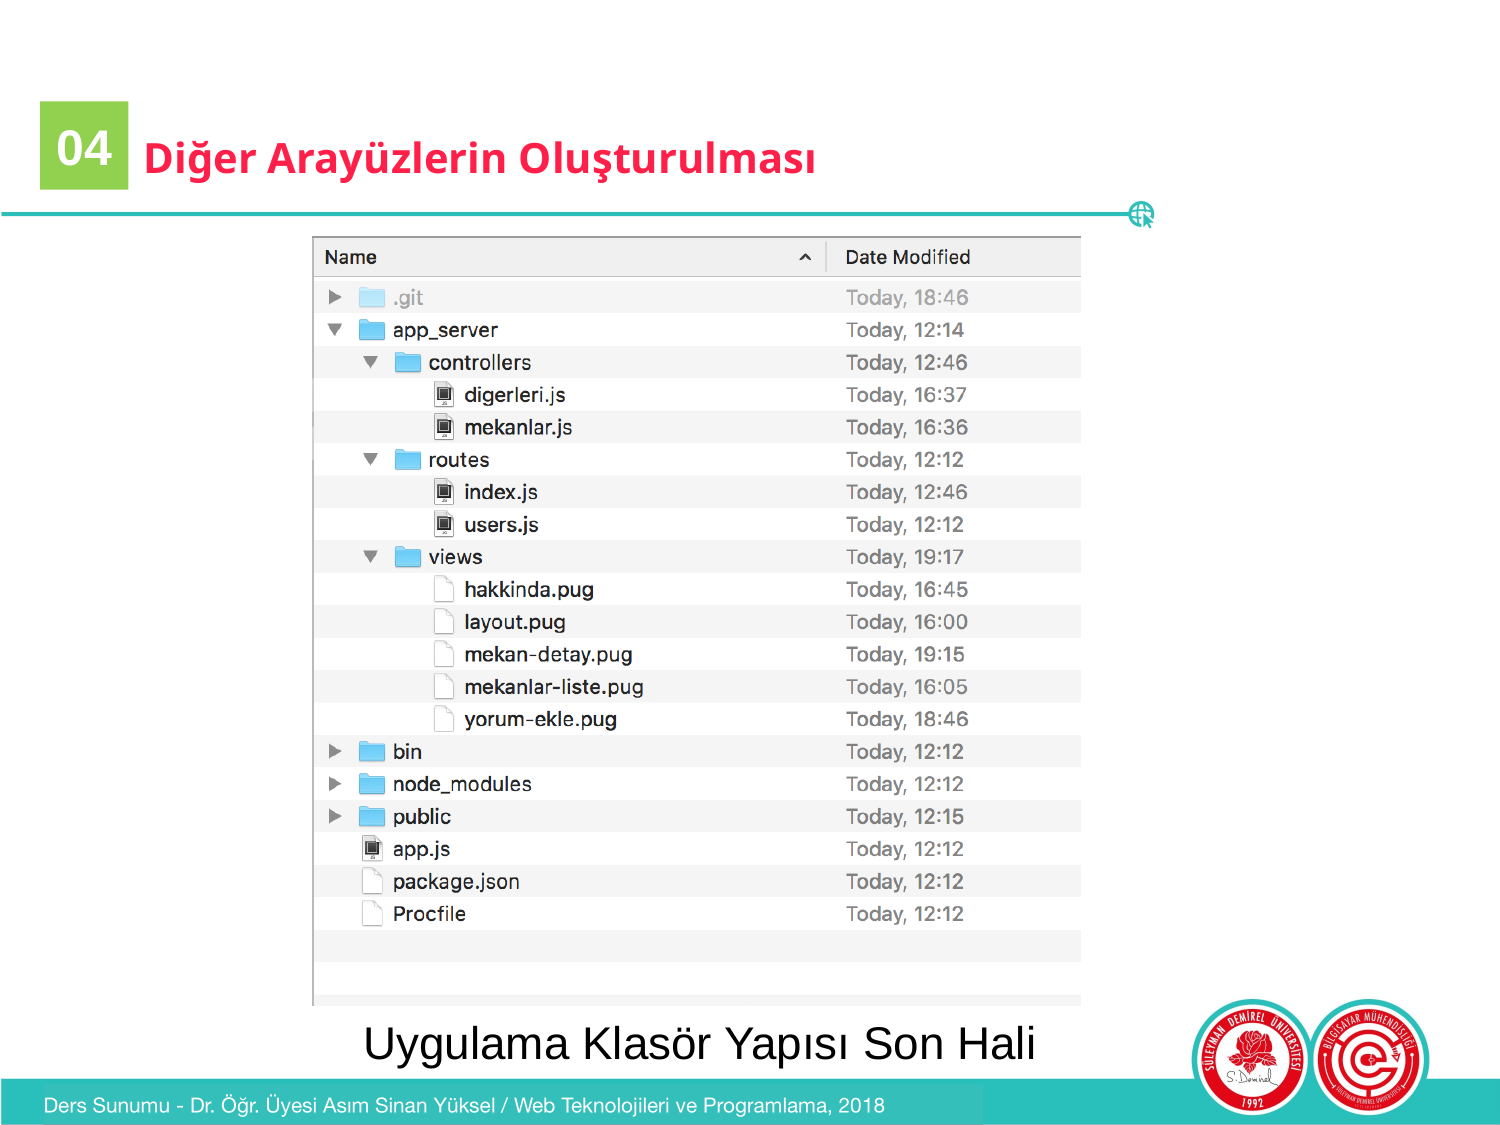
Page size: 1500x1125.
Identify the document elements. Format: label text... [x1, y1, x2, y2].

text_box Uygulama Klasör Yapısı Son Hali [275, 1005, 1125, 1076]
text_box 04 [40, 101, 129, 190]
title Diğer Arayüzlerin Oluşturulması [129, 124, 1463, 190]
picture [0, 0, 1500, 1125]
